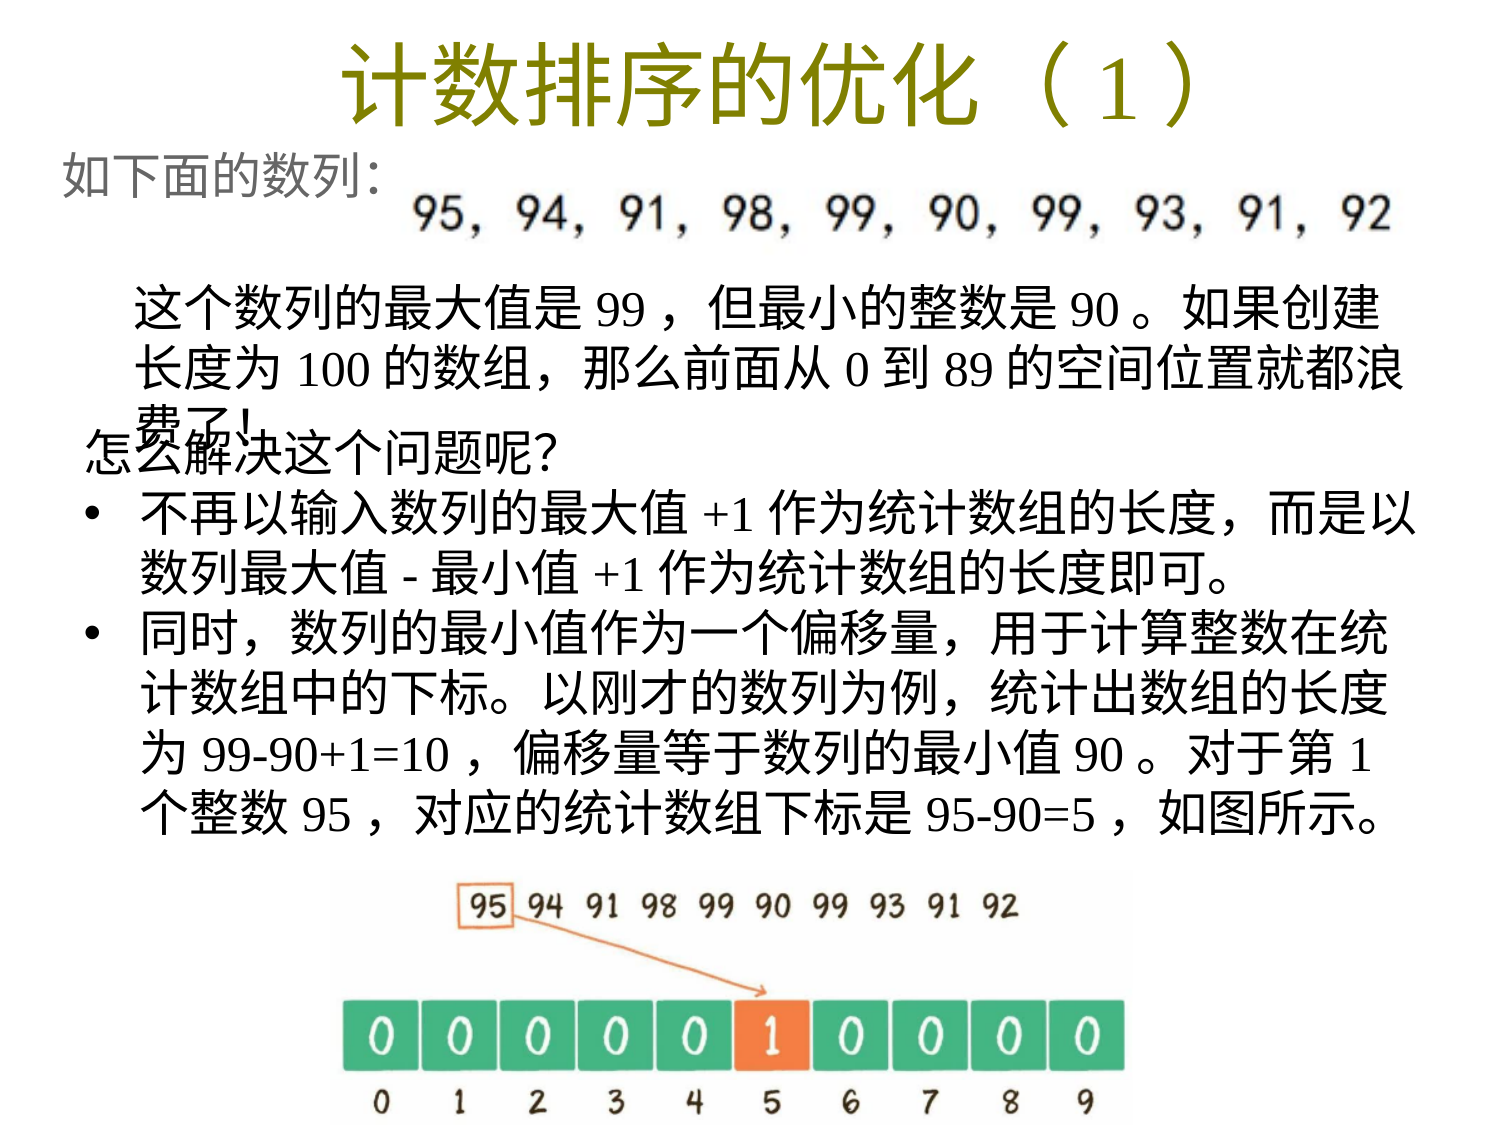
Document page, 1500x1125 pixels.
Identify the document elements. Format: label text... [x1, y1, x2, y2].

picture [388, 163, 1454, 270]
title 计数排序的优化（1） [159, 40, 1435, 125]
text_box 这个数列的最大值是99，但最小的整数是90。如果创建长度为100的数组，那么前面从0到89的空间位置就都浪费了！ [119, 269, 1435, 414]
text_box 怎么解决这个问题呢？ 不再以输入数列的最大值+1作为统计数组的长度，而是以数列最大值-最小值+1作为统计数组的长度即可。 同时，数列的最小值作为一个偏移量，用于计算整数在统计数组中的下标。以刚才的数列为例，统计出数组的长度为99-90+1=10，偏移量等于数列的最小值90。对于第1个整数95，对应的统计数组下标是95-90=5，如图所示。 [68, 414, 1438, 850]
text_box 如下面的数列： [46, 137, 797, 212]
picture [288, 862, 1156, 1125]
